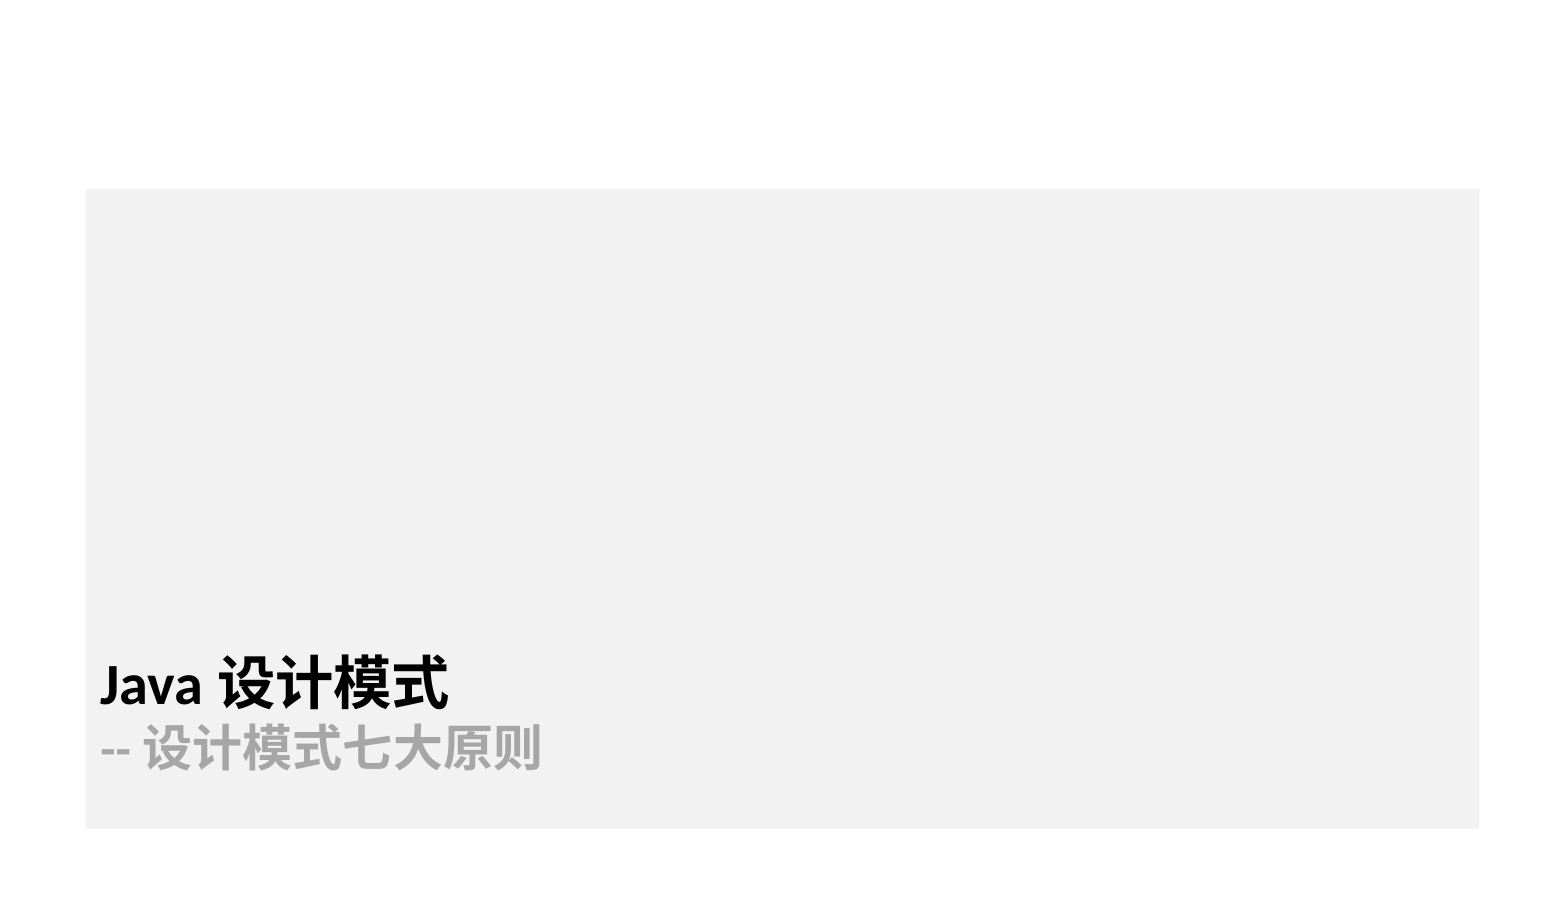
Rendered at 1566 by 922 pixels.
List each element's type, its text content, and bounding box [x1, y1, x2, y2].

text_box Java设计模式 --设计模式七大原则 [85, 188, 1480, 829]
